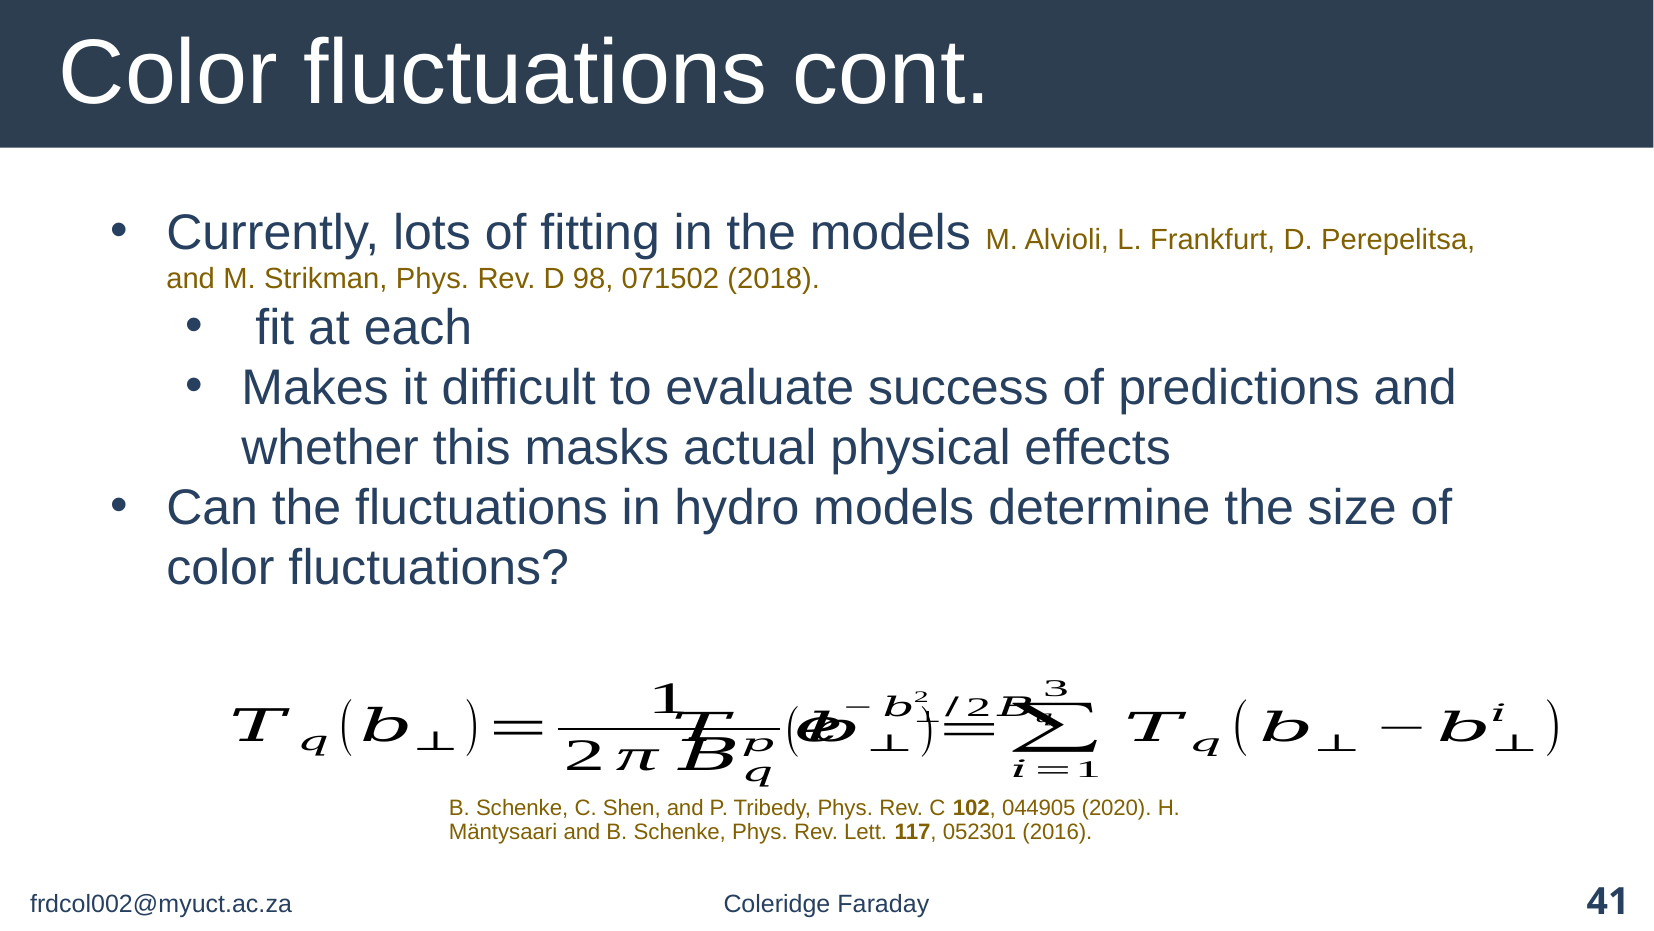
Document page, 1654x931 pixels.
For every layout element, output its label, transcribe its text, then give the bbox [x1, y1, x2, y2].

list B. Schenke, C. Shen, and P. Tribedy, Phys. Rev. C 102, 044905 (2020). H. Mäntysaari and B. Schenke, Phys. Rev. Lett. 117, 052301 (2016). [448, 796, 1207, 862]
title Color fluctuations cont. [59, 14, 1595, 133]
